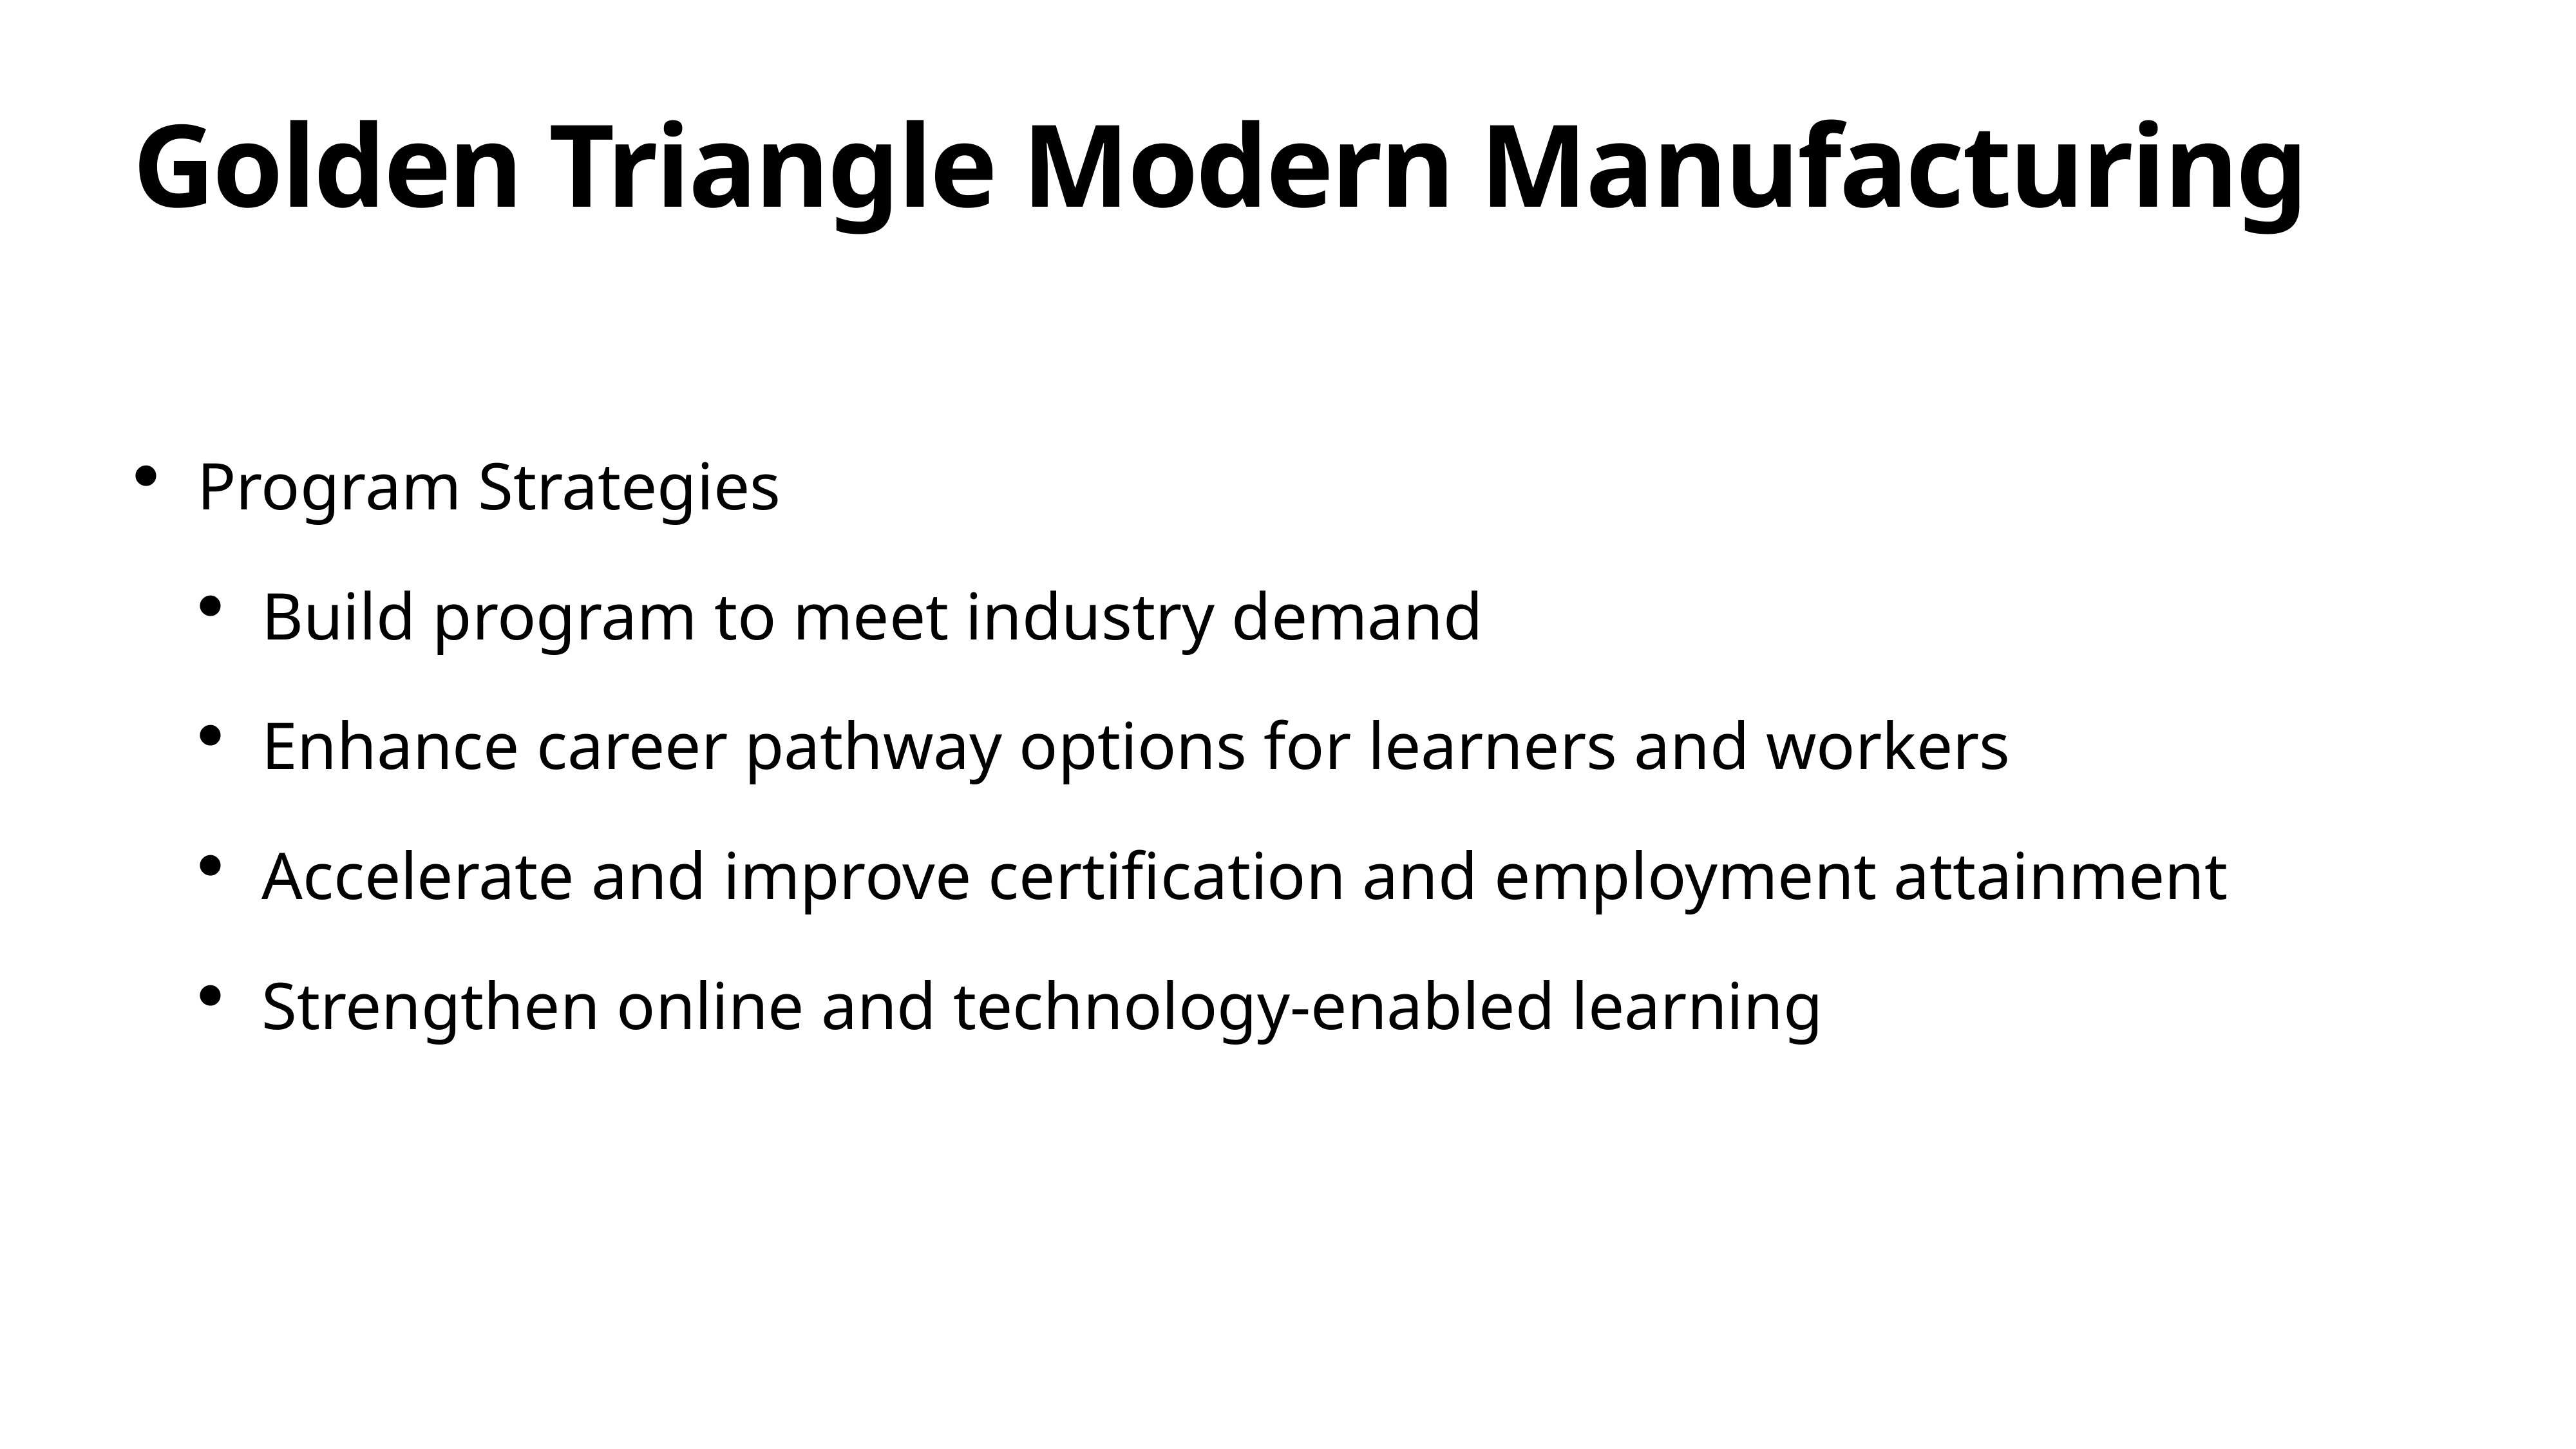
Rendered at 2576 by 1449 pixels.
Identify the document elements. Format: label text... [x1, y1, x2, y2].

list Program Strategies Build program to meet industry demand Enhance career pathway options for learners and workers Accelerate and improve certification and employment attainment Strengthen online and technology-enabled learning [127, 448, 2449, 1321]
title Golden Triangle Modern Manufacturing [127, 113, 2449, 266]
